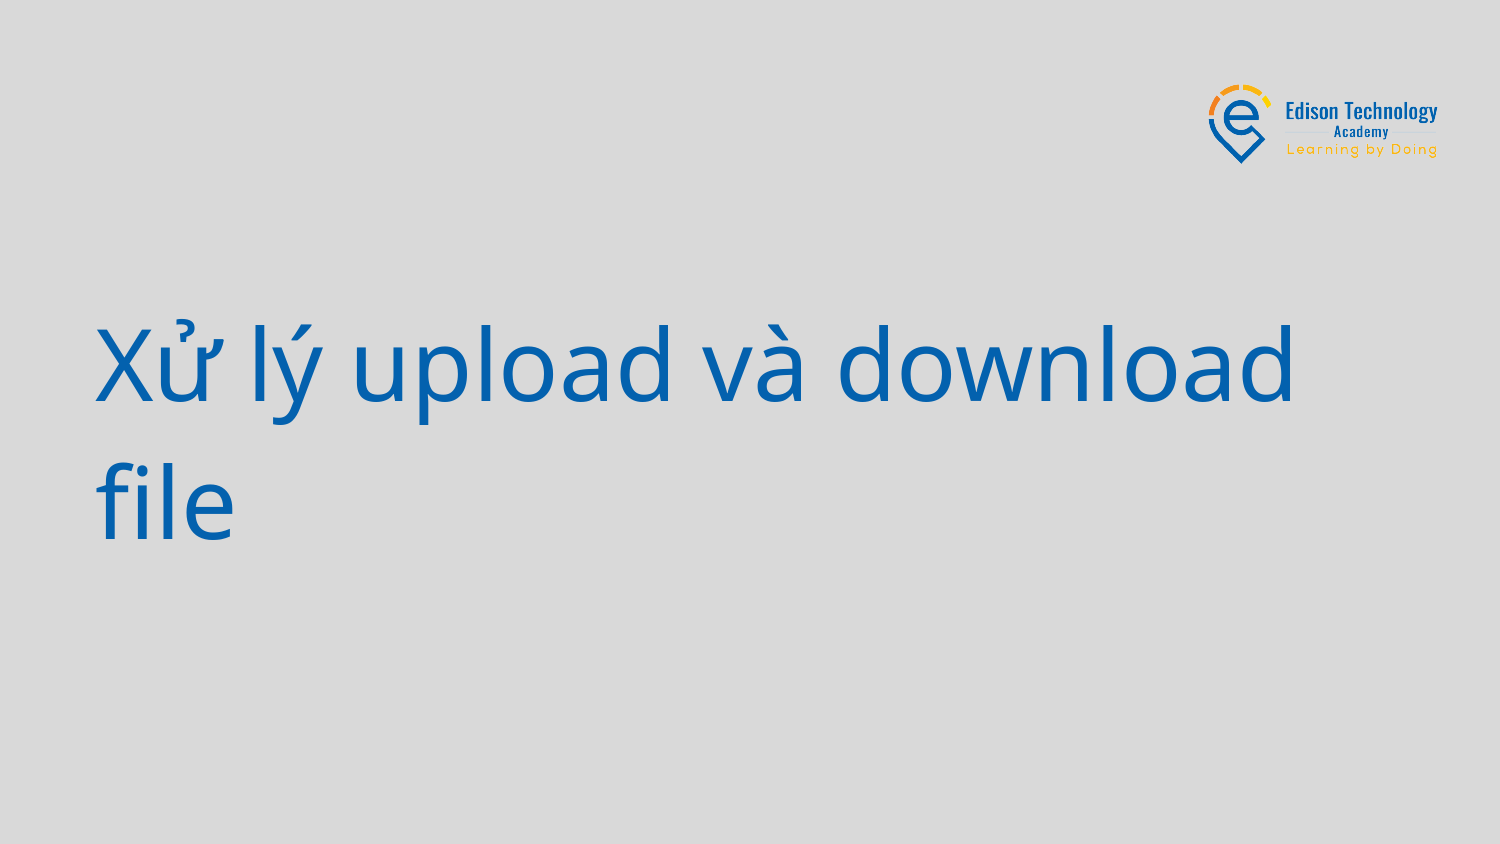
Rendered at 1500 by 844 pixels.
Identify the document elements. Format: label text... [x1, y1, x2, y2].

title Xử lý upload và download file [80, 86, 1458, 758]
picture [1147, 83, 1500, 167]
